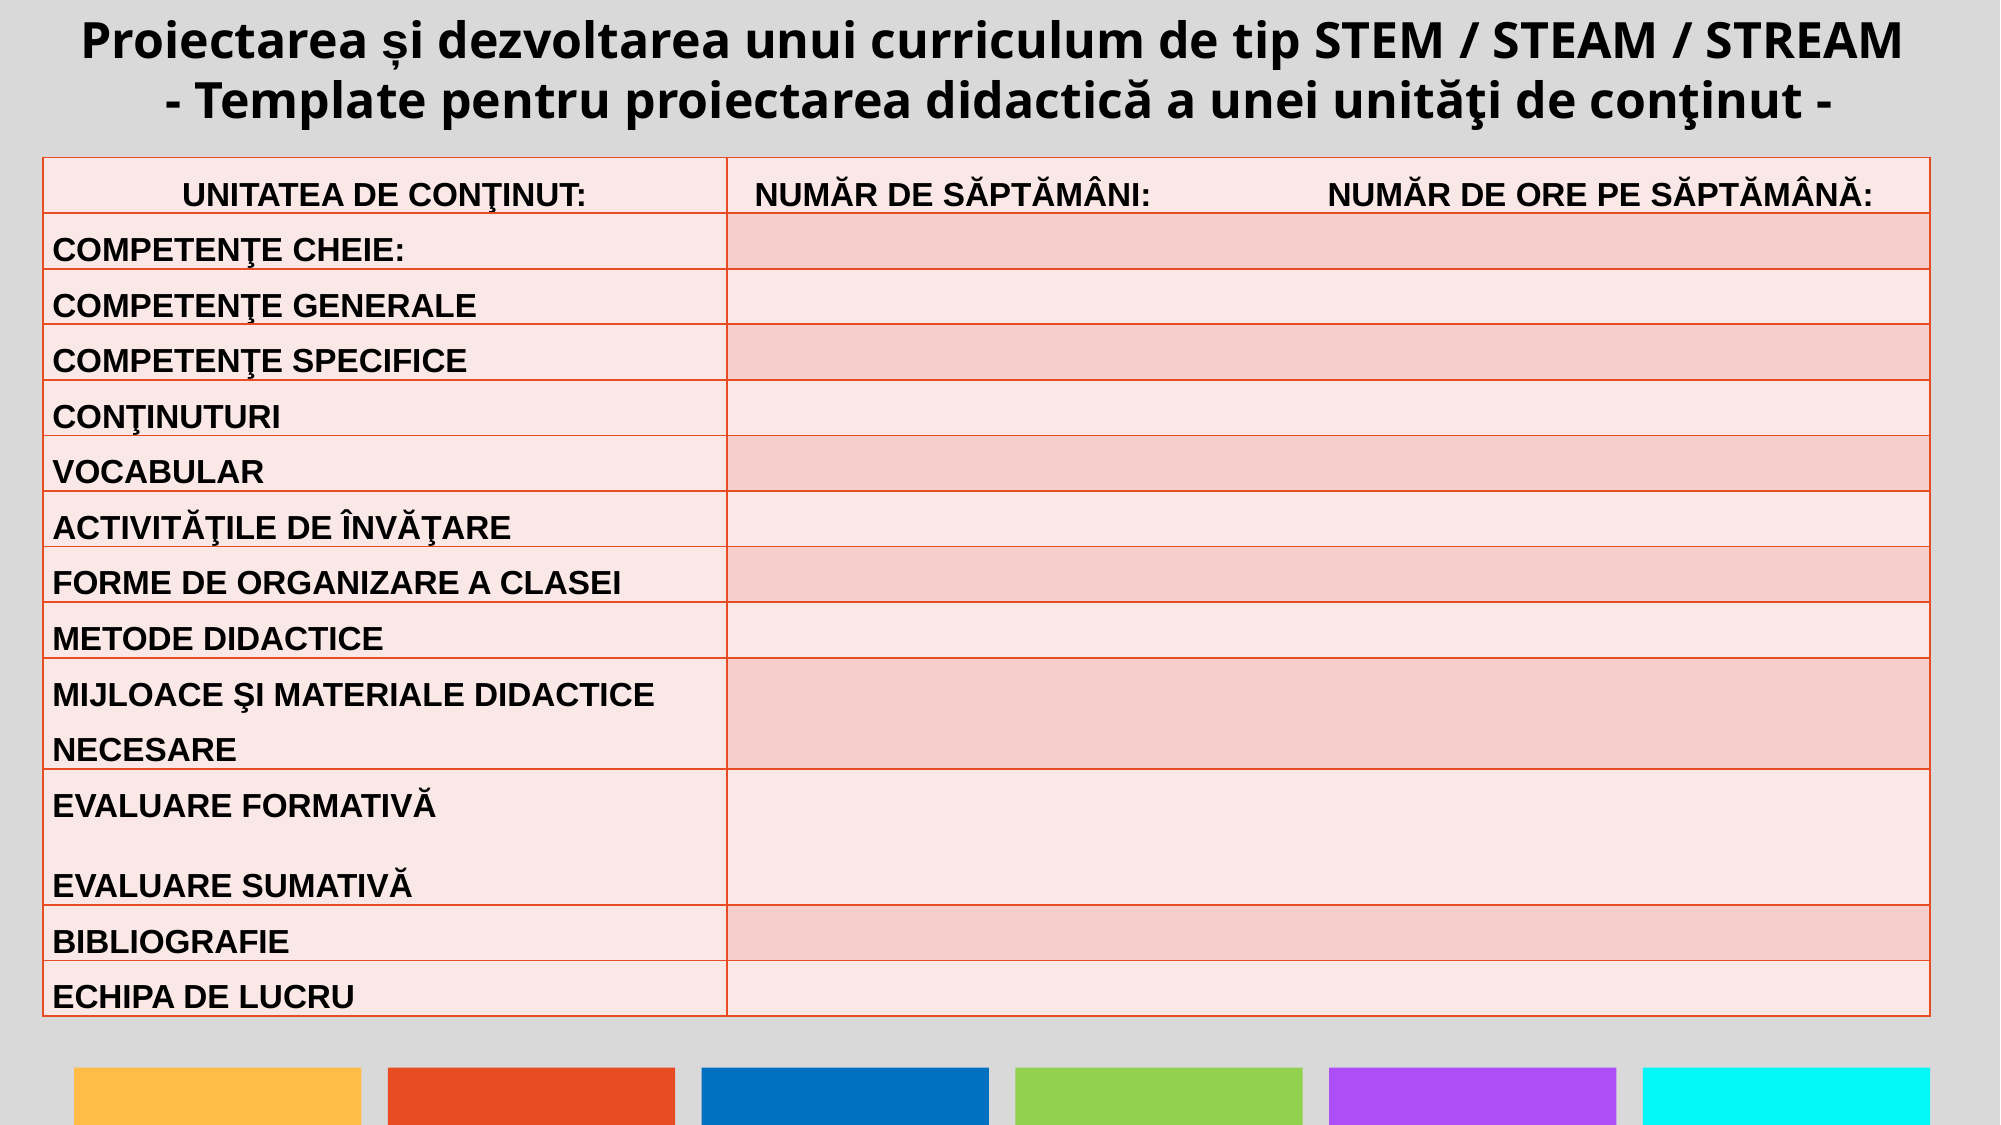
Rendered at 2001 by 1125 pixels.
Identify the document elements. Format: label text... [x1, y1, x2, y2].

table_cell [728, 436, 1929, 490]
table_cell [728, 492, 1929, 546]
text_box [1328, 1067, 1617, 1125]
text_box Proiectarea și dezvoltarea unui curriculum de tip STEM / STEAM / STREAM - Template pentru proiectarea didactică a unei unităţi de conţinut - [42, 1, 1956, 136]
text_box [1642, 1067, 1931, 1125]
table_cell FORME DE ORGANIZARE A CLASEI [44, 547, 726, 601]
table_header UNITATEA DE CONŢINUT: [44, 158, 726, 212]
table_cell ECHIPA DE LUCRU [44, 961, 726, 1015]
text_box [73, 1067, 362, 1125]
table_cell EVALUARE FORMATIVĂ EVALUARE SUMATIVĂ [44, 770, 726, 904]
table_cell COMPETENŢE CHEIE: [44, 214, 726, 268]
table_cell ACTIVITĂŢILE DE ÎNVĂŢARE [44, 492, 726, 546]
table_cell [728, 325, 1929, 379]
text_box [387, 1067, 676, 1125]
table_cell [728, 270, 1929, 323]
text_box [1014, 1067, 1304, 1125]
table_cell [728, 381, 1929, 435]
table_cell [728, 214, 1929, 268]
table_cell BIBLIOGRAFIE [44, 906, 726, 960]
table_header NUMĂR DE SĂPTĂMÂNI: NUMĂR DE ORE PE SĂPTĂMÂNĂ: [728, 158, 1929, 212]
table_cell COMPETENŢE SPECIFICE [44, 325, 726, 379]
table_cell [728, 770, 1929, 904]
table_cell COMPETENŢE GENERALE [44, 270, 726, 323]
text_box [701, 1067, 990, 1125]
table_cell [728, 547, 1929, 601]
table_cell [728, 603, 1929, 657]
table_cell MIJLOACE ŞI MATERIALE DIDACTICE NECESARE [44, 659, 726, 768]
table_cell [728, 659, 1929, 768]
table_cell [728, 906, 1929, 960]
table_cell [728, 961, 1929, 1015]
table_cell VOCABULAR [44, 436, 726, 490]
table_cell METODE DIDACTICE [44, 603, 726, 657]
table_cell CONŢINUTURI [44, 381, 726, 435]
